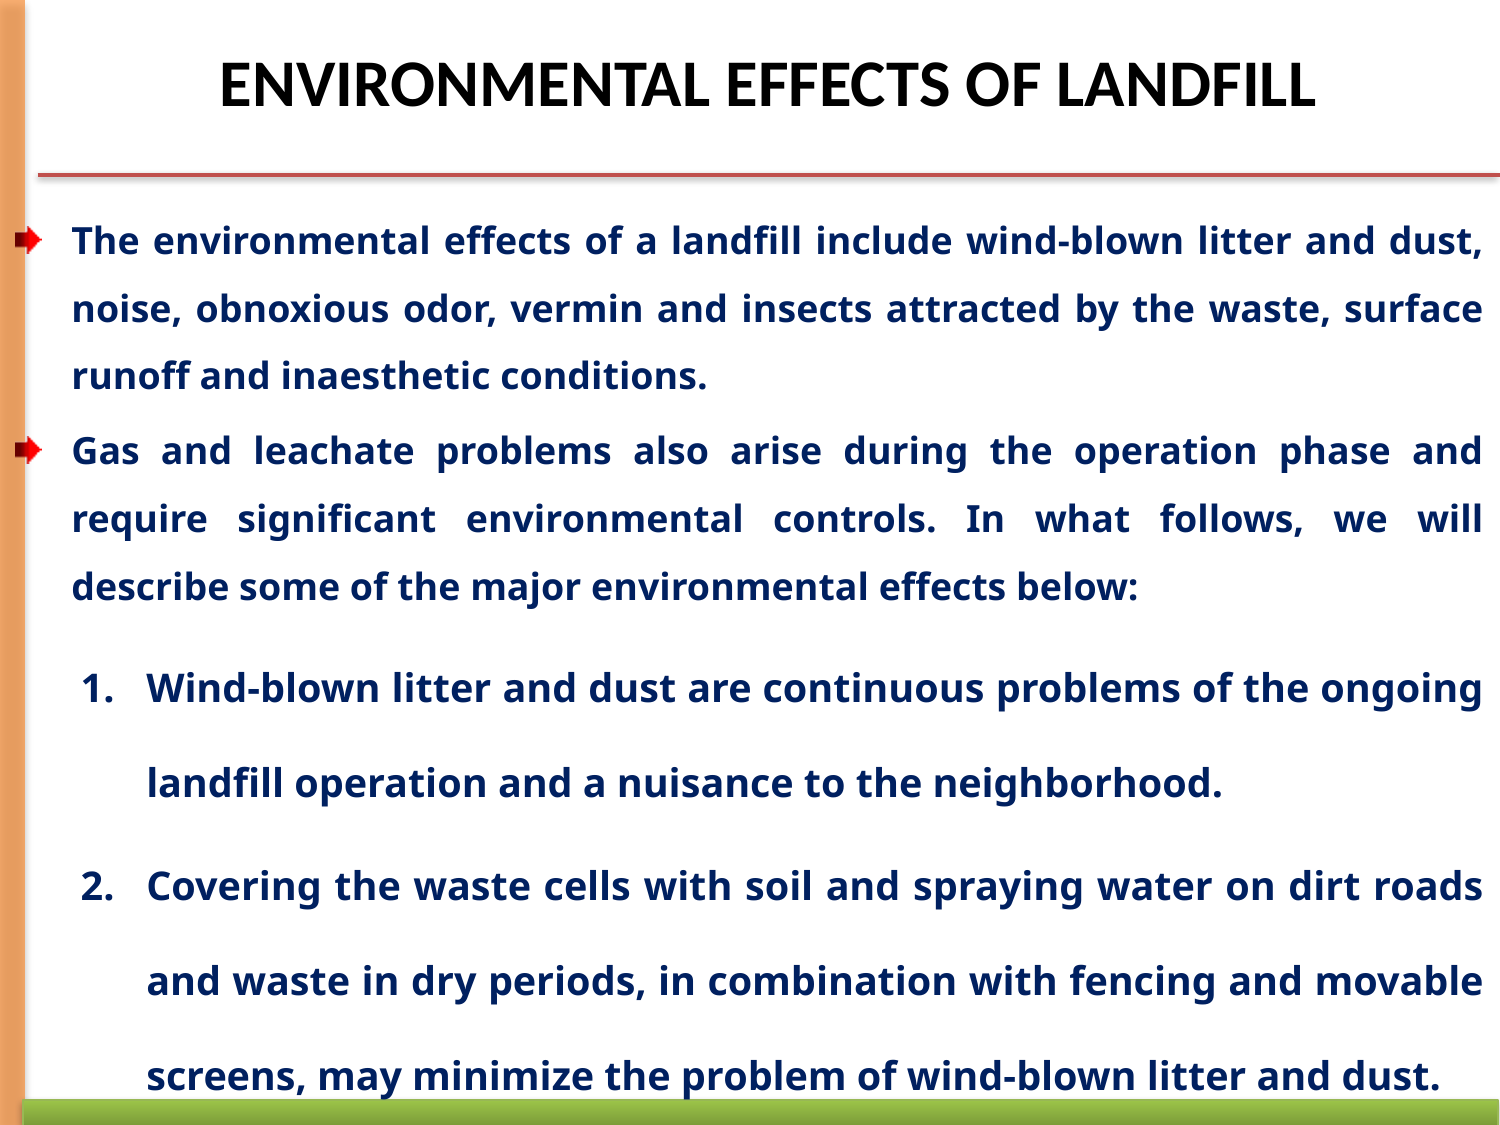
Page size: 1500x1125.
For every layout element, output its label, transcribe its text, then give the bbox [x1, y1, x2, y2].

picture [15, 436, 42, 464]
picture [15, 226, 42, 254]
title ENVIRONMENTAL EFFECTS OF LANDFILL [17, 26, 1500, 187]
list The environmental effects of a landfill include wind-blown litter and dust, noise, obnoxious odor, vermin and insects attracted by the waste, surface runoff and inaesthetic conditions. Gas and leachate problems also arise during the operation phase and require significant environmental controls. In what follows, we will describe some of the major environmental effects below: Wind-blown litter and dust are continuous problems of the ongoing landfill operation and a nuisance to the neighborhood. Covering the waste cells with soil and spraying water on dirt roads and waste in dry periods, in combination with fencing and movable screens, may minimize the problem of wind-blown litter and dust. [0, 187, 1500, 1090]
